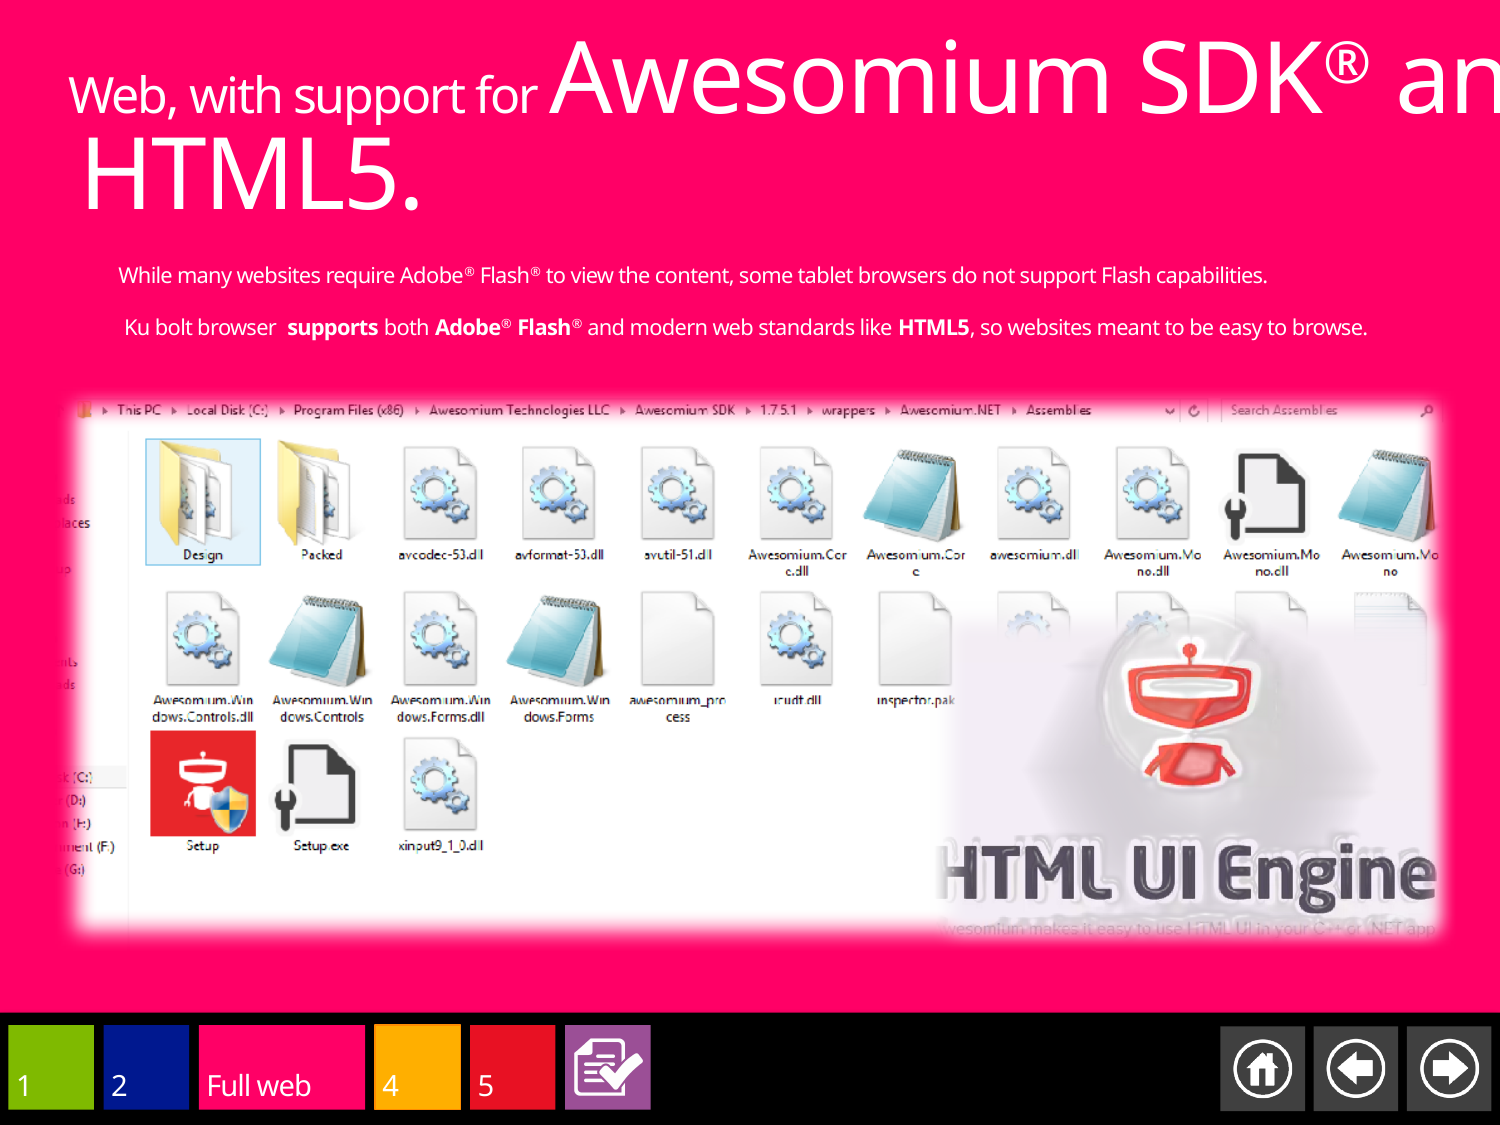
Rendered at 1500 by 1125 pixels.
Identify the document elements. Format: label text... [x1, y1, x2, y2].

picture [1419, 1038, 1480, 1099]
text_box Web, with support for Awesomium SDK® and HTML5. [55, 37, 1500, 326]
text_box Full web [198, 1024, 366, 1110]
picture [55, 387, 1457, 951]
picture [1232, 1038, 1293, 1099]
text_box 2 [103, 1024, 190, 1110]
text_box 1 [8, 1024, 95, 1110]
text_box 4 [374, 1024, 461, 1110]
text_box 5 [469, 1024, 556, 1110]
text_box While many websites require Adobe® Flash® to view the content, some tablet browsers do not support Flash capabilities. Ku bolt browser supports both Adobe® Flash® and modern web standards like HTML5, so websites meant to be easy to browse. [103, 253, 1403, 348]
picture [1325, 1038, 1386, 1099]
